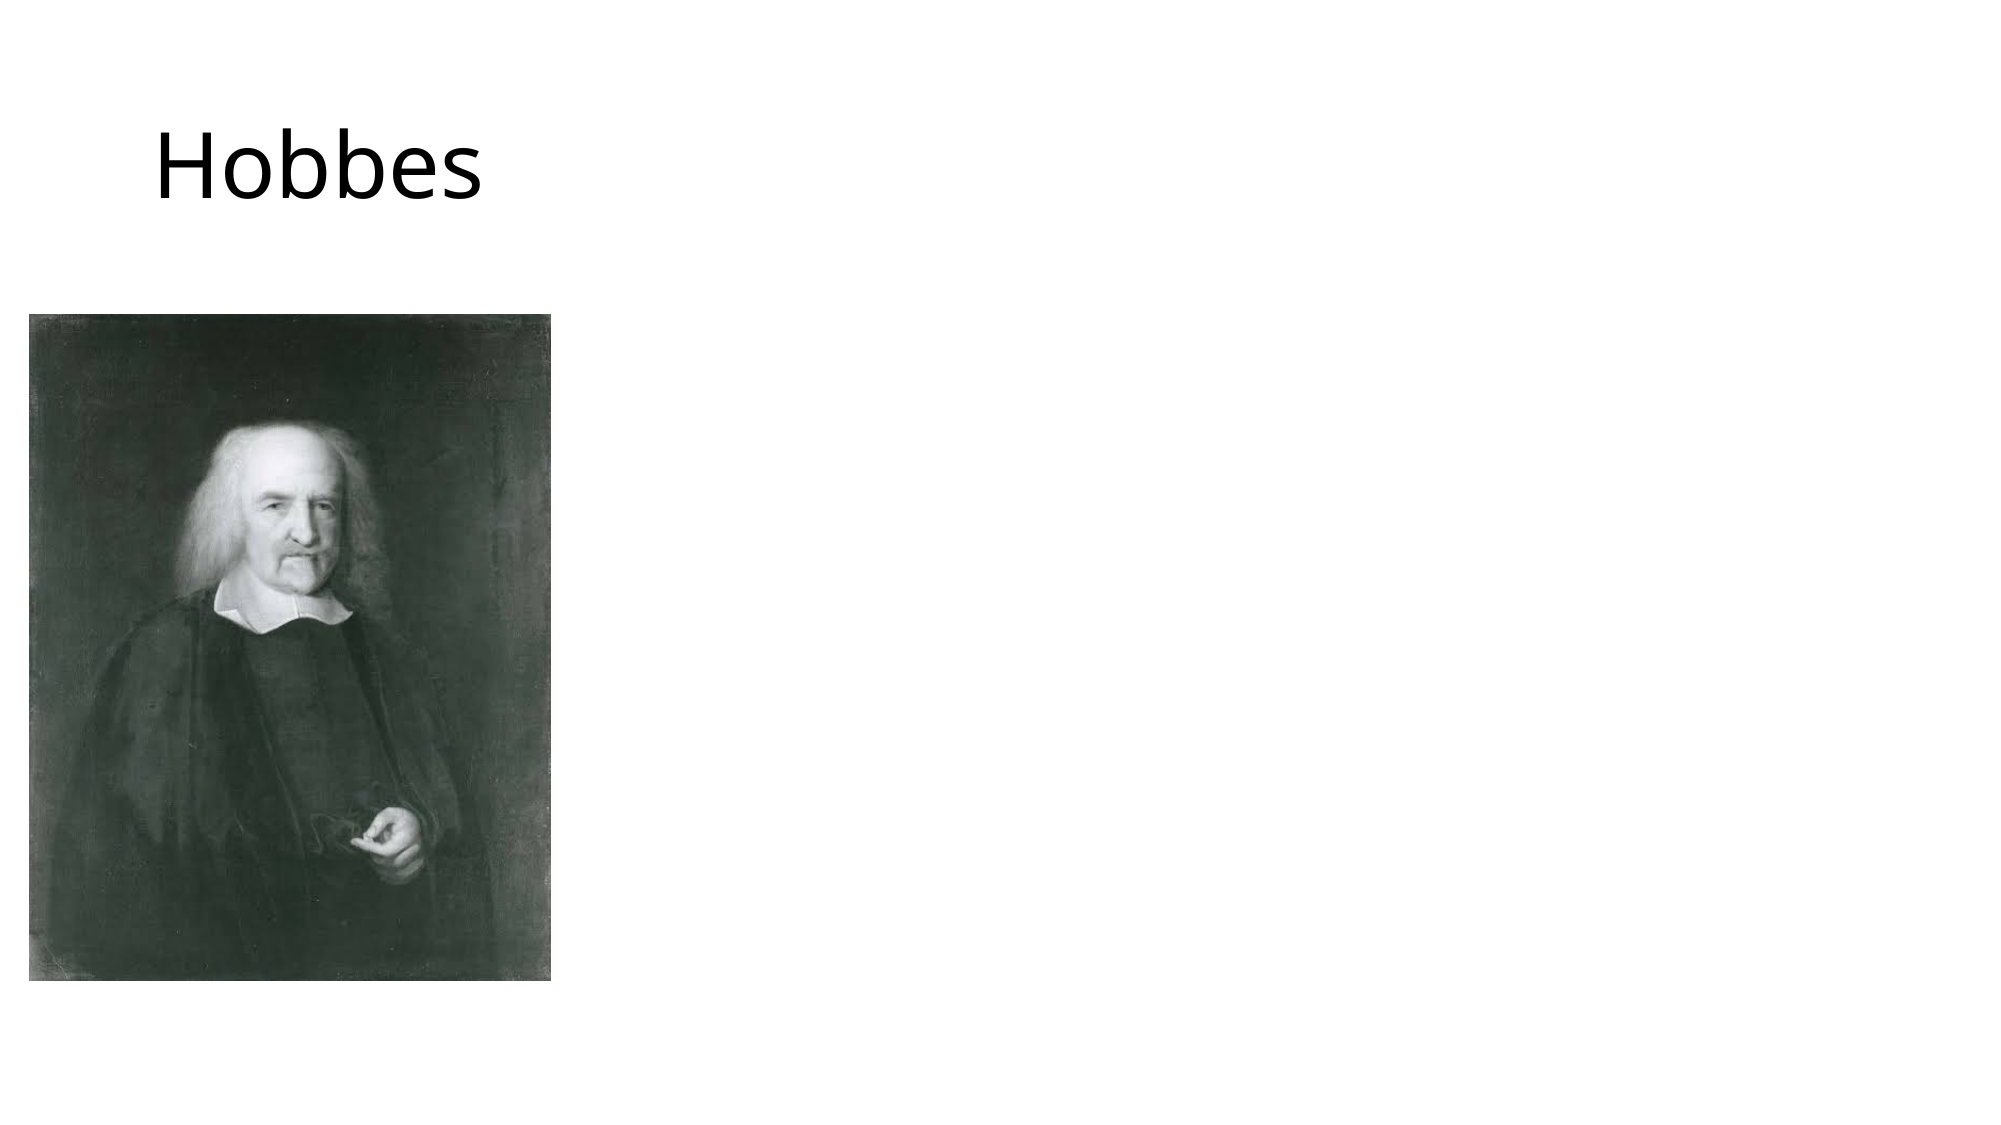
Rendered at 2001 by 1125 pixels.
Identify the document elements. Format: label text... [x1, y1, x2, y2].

title Hobbes [137, 59, 1863, 278]
picture [29, 314, 551, 981]
